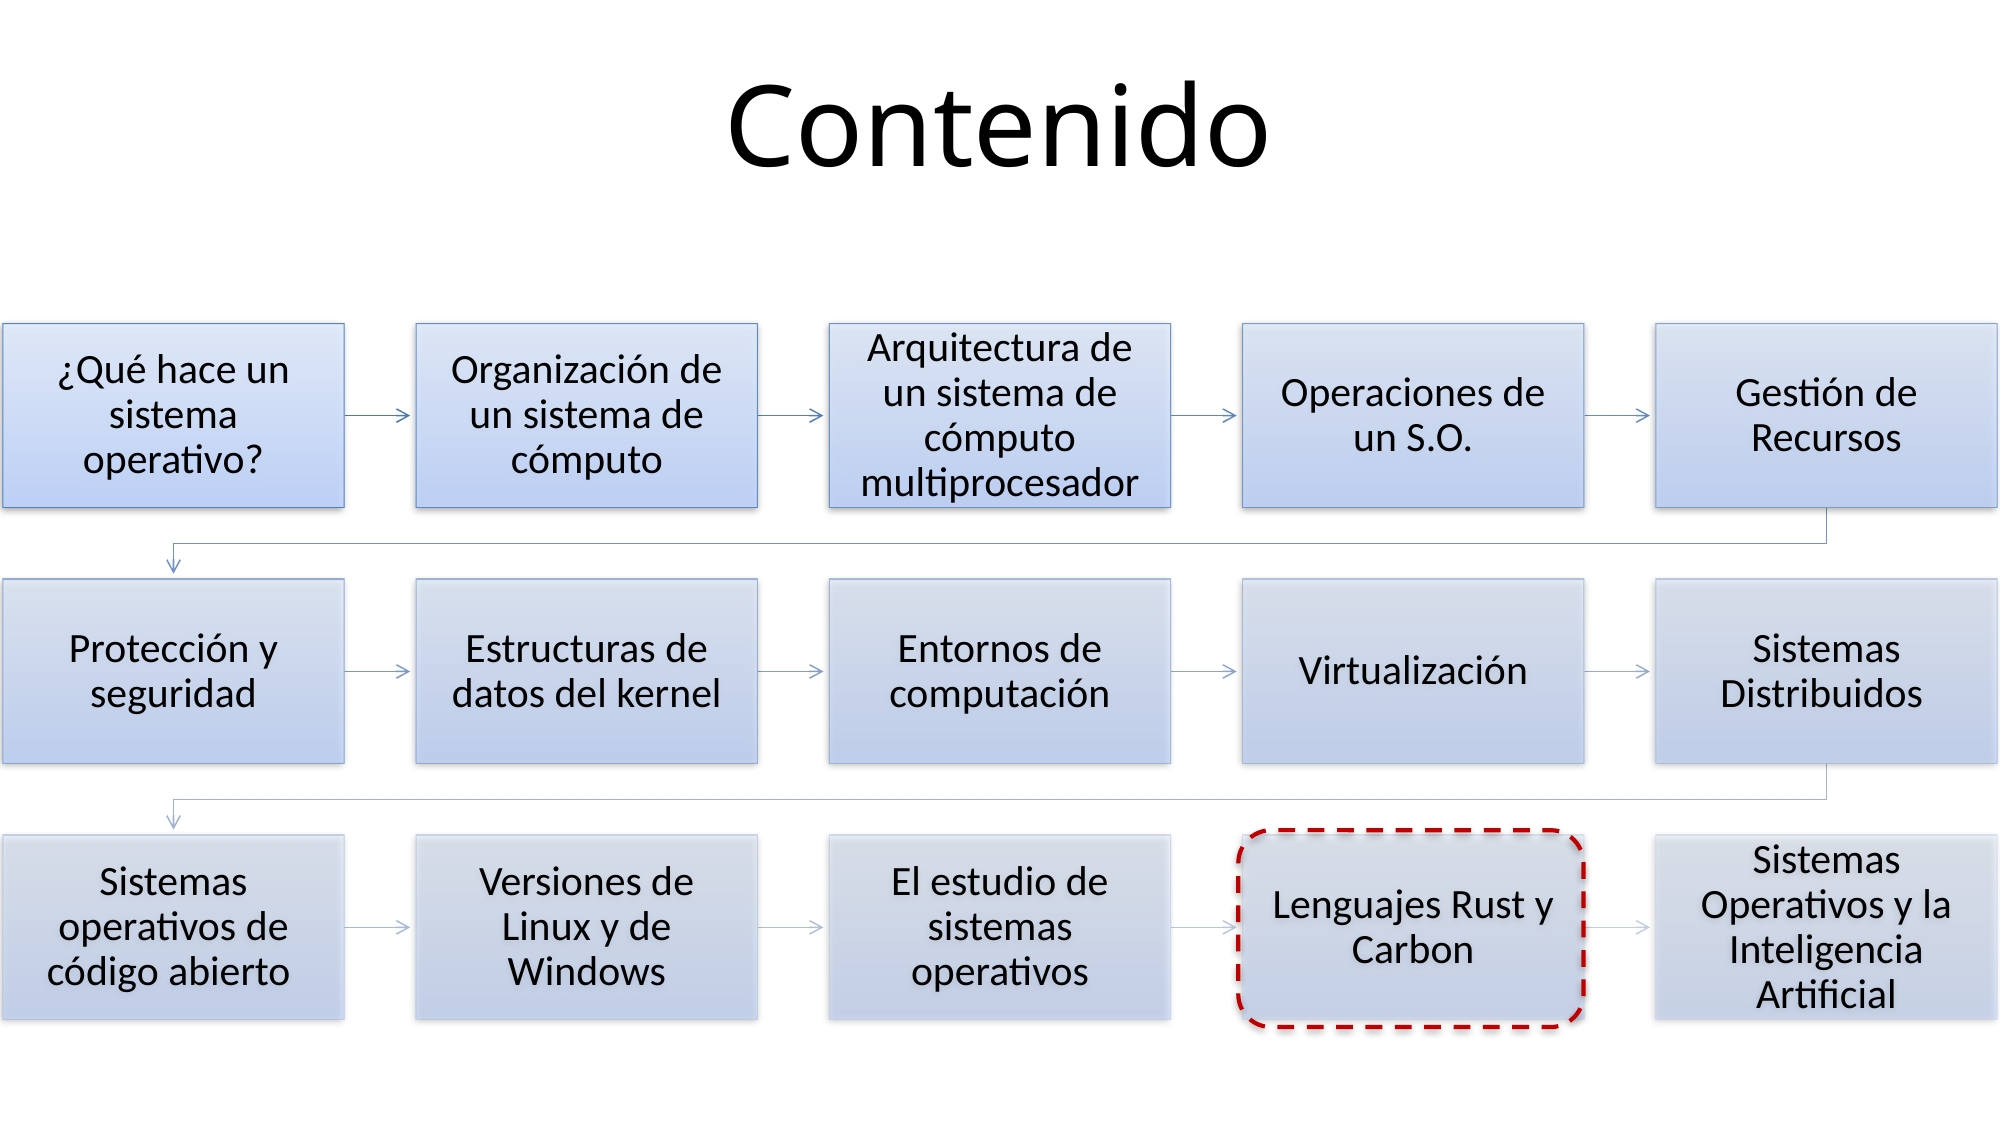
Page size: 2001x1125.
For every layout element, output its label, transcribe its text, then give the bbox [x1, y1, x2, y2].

title Contenido [136, 13, 1862, 196]
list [0, 199, 2000, 1125]
